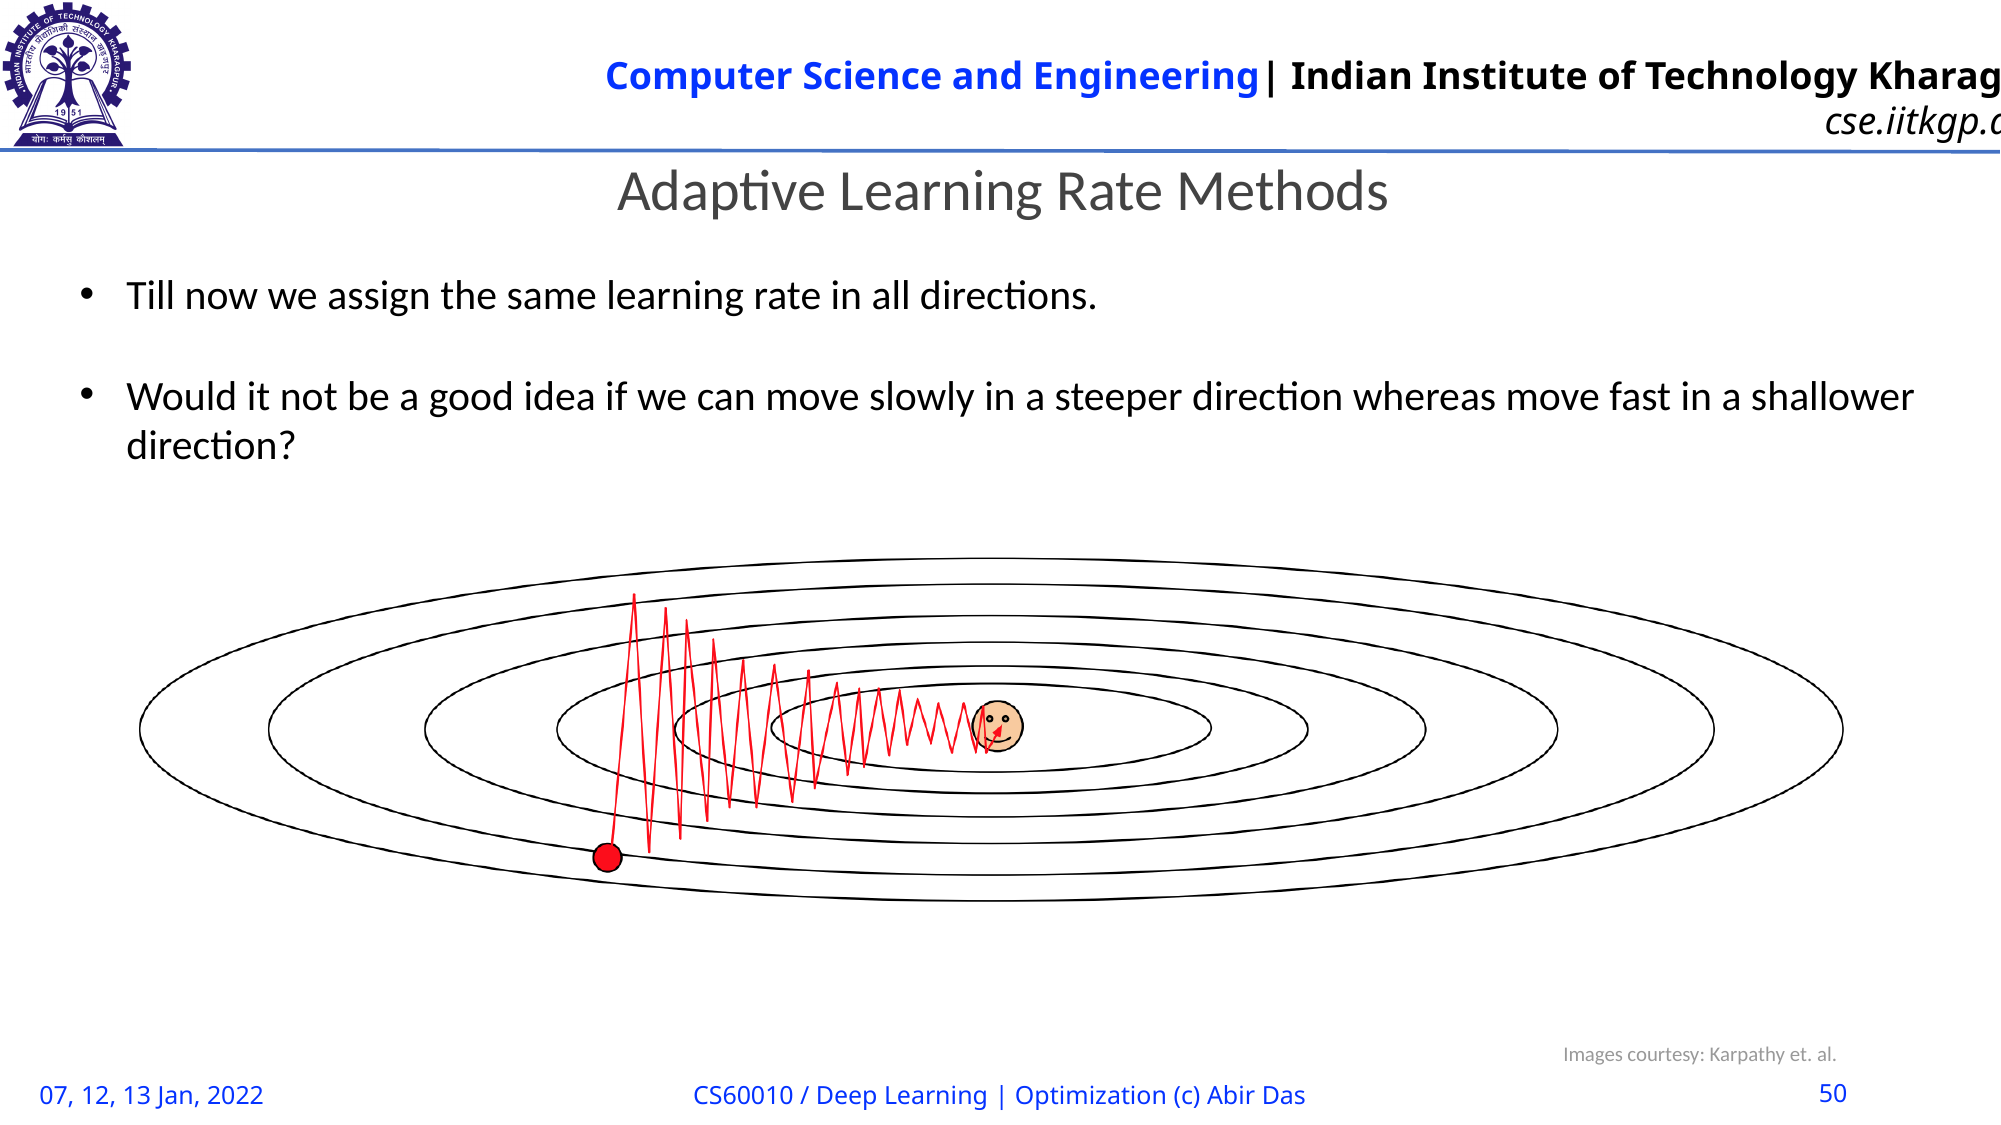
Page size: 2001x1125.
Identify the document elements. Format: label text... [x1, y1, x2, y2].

picture [104, 547, 1863, 928]
slide_number 50 [1733, 1065, 1863, 1125]
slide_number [24, 1065, 330, 1125]
text_box Images courtesy: Karpathy et. al. [1548, 1025, 1997, 1070]
picture [2, 2, 131, 147]
footer CS60010 / Deep Learning | Optimization (c) Abir Das [330, 1065, 1670, 1125]
text_box Till now we assign the same learning rate in all directions. Would it not be a good idea if we can move slowly in a steeper direction whereas move fast in a shallower direction? [64, 260, 1936, 476]
text_box Adaptive Learning Rate Methods [305, 136, 1702, 232]
